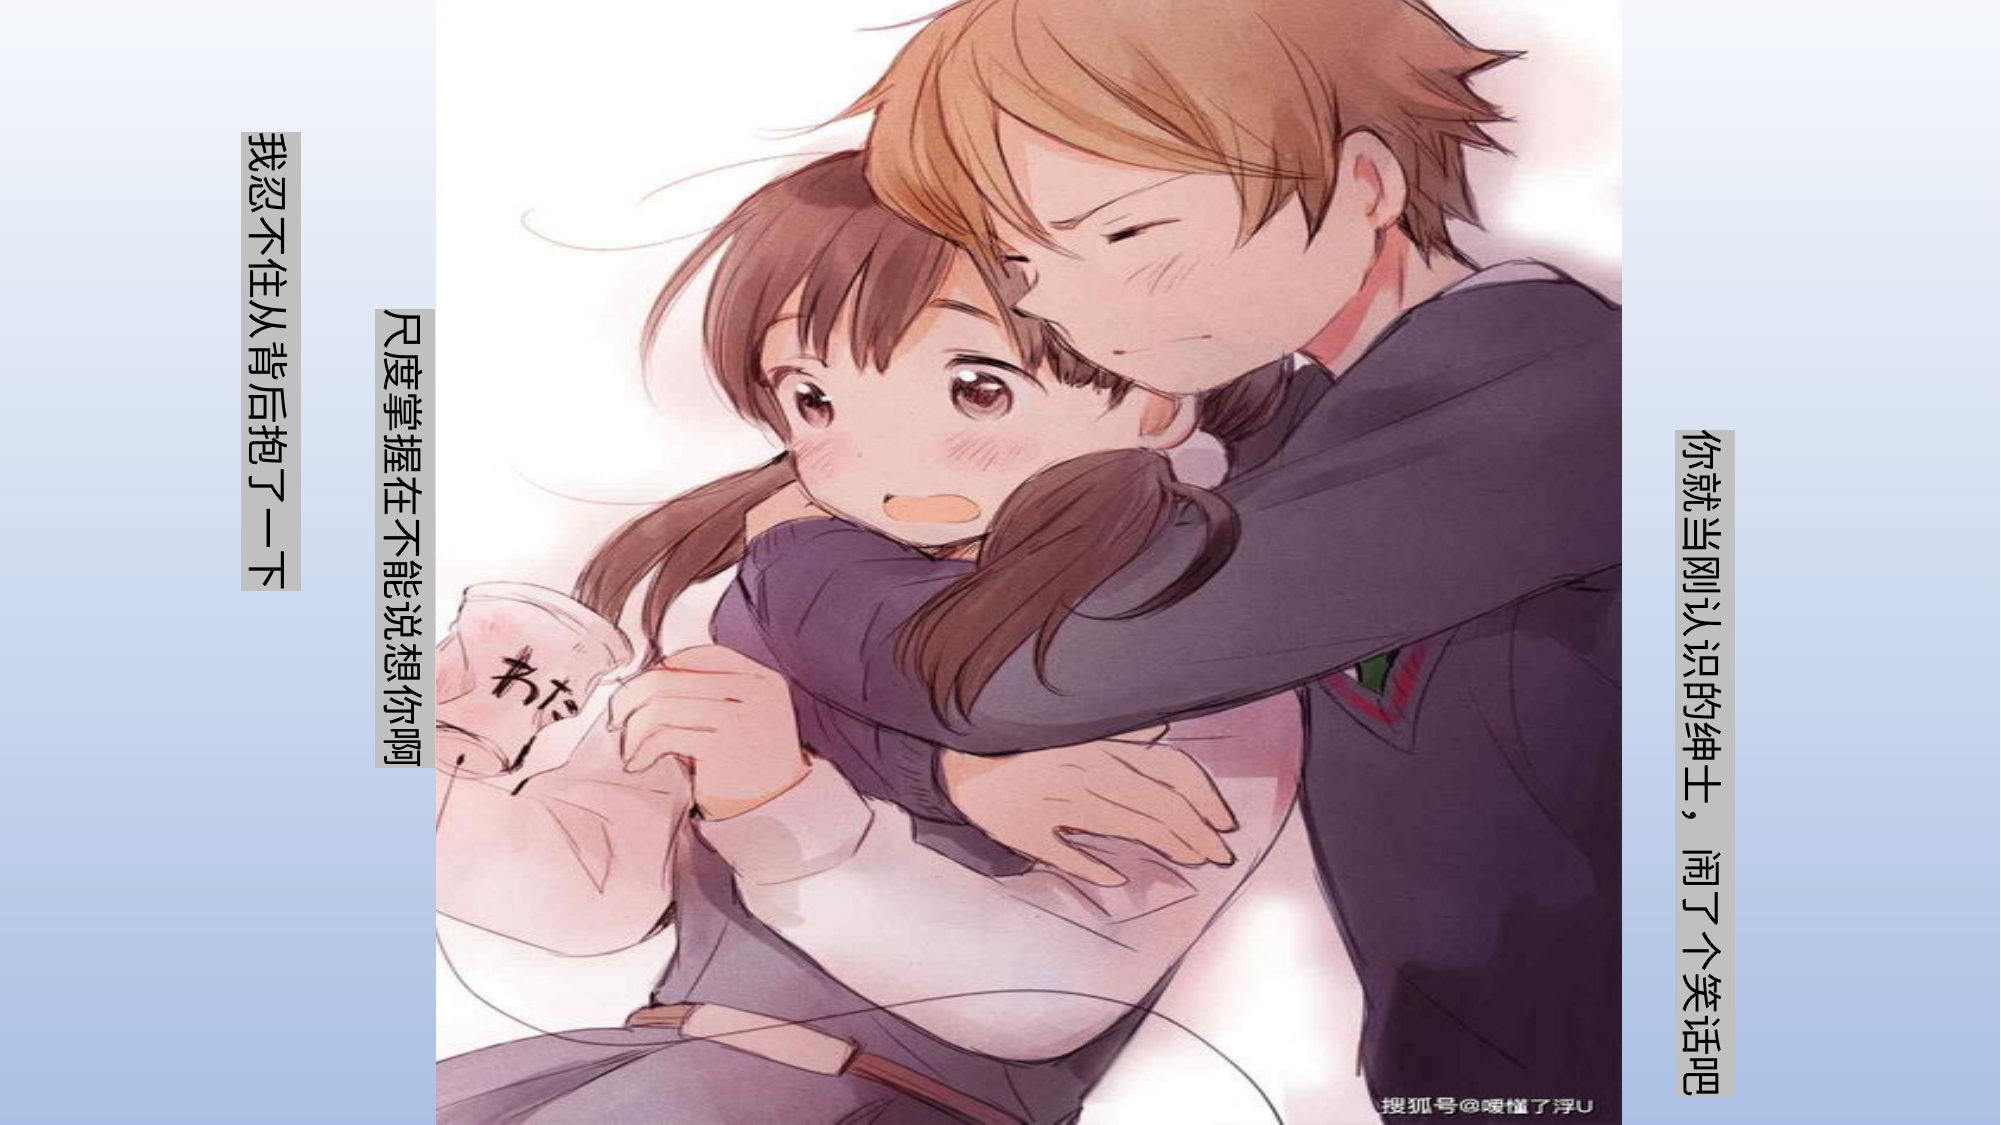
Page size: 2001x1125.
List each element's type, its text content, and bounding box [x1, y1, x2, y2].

picture [436, 0, 1622, 1125]
text_box 你就当刚认识的绅士，闹了个笑话吧 [1655, 414, 1736, 1104]
text_box 我忍不住从背后抱了一下 [221, 117, 302, 596]
text_box 尺度掌握在不能说想你啊 [355, 293, 436, 772]
